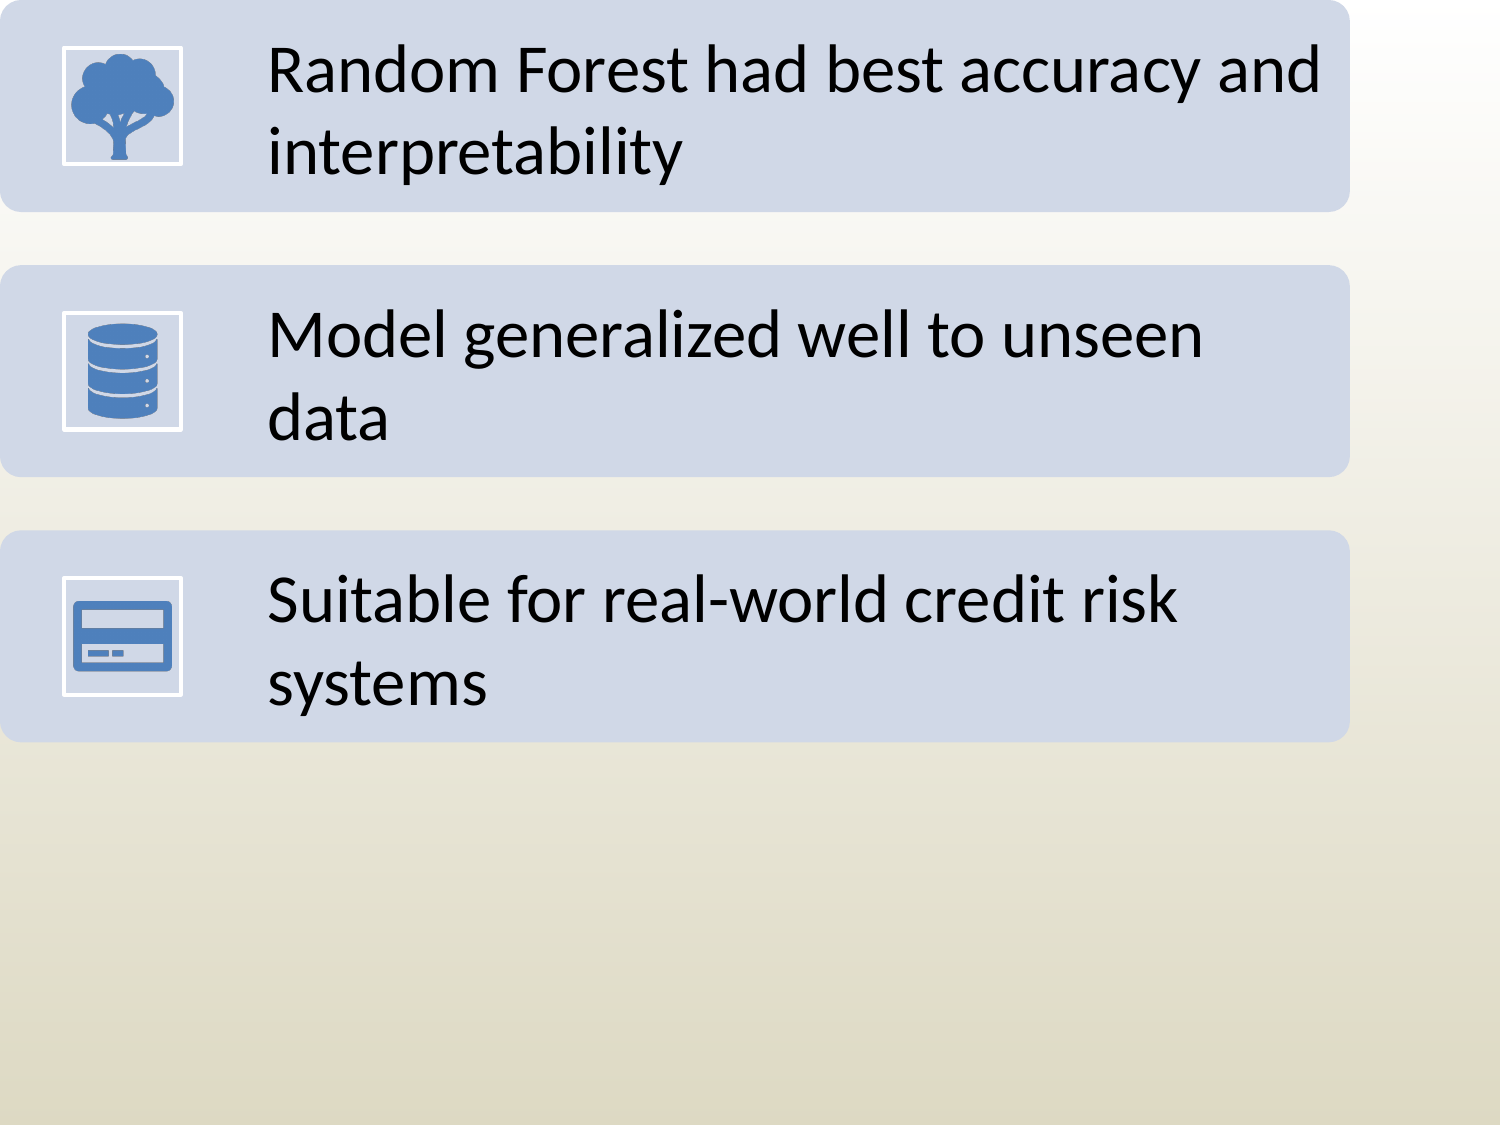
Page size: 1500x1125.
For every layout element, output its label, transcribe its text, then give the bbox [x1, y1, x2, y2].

picture [66, 50, 179, 162]
picture [66, 580, 74, 693]
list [74, 262, 1426, 1006]
picture [66, 315, 74, 427]
title Conclusion [75, 45, 1425, 233]
